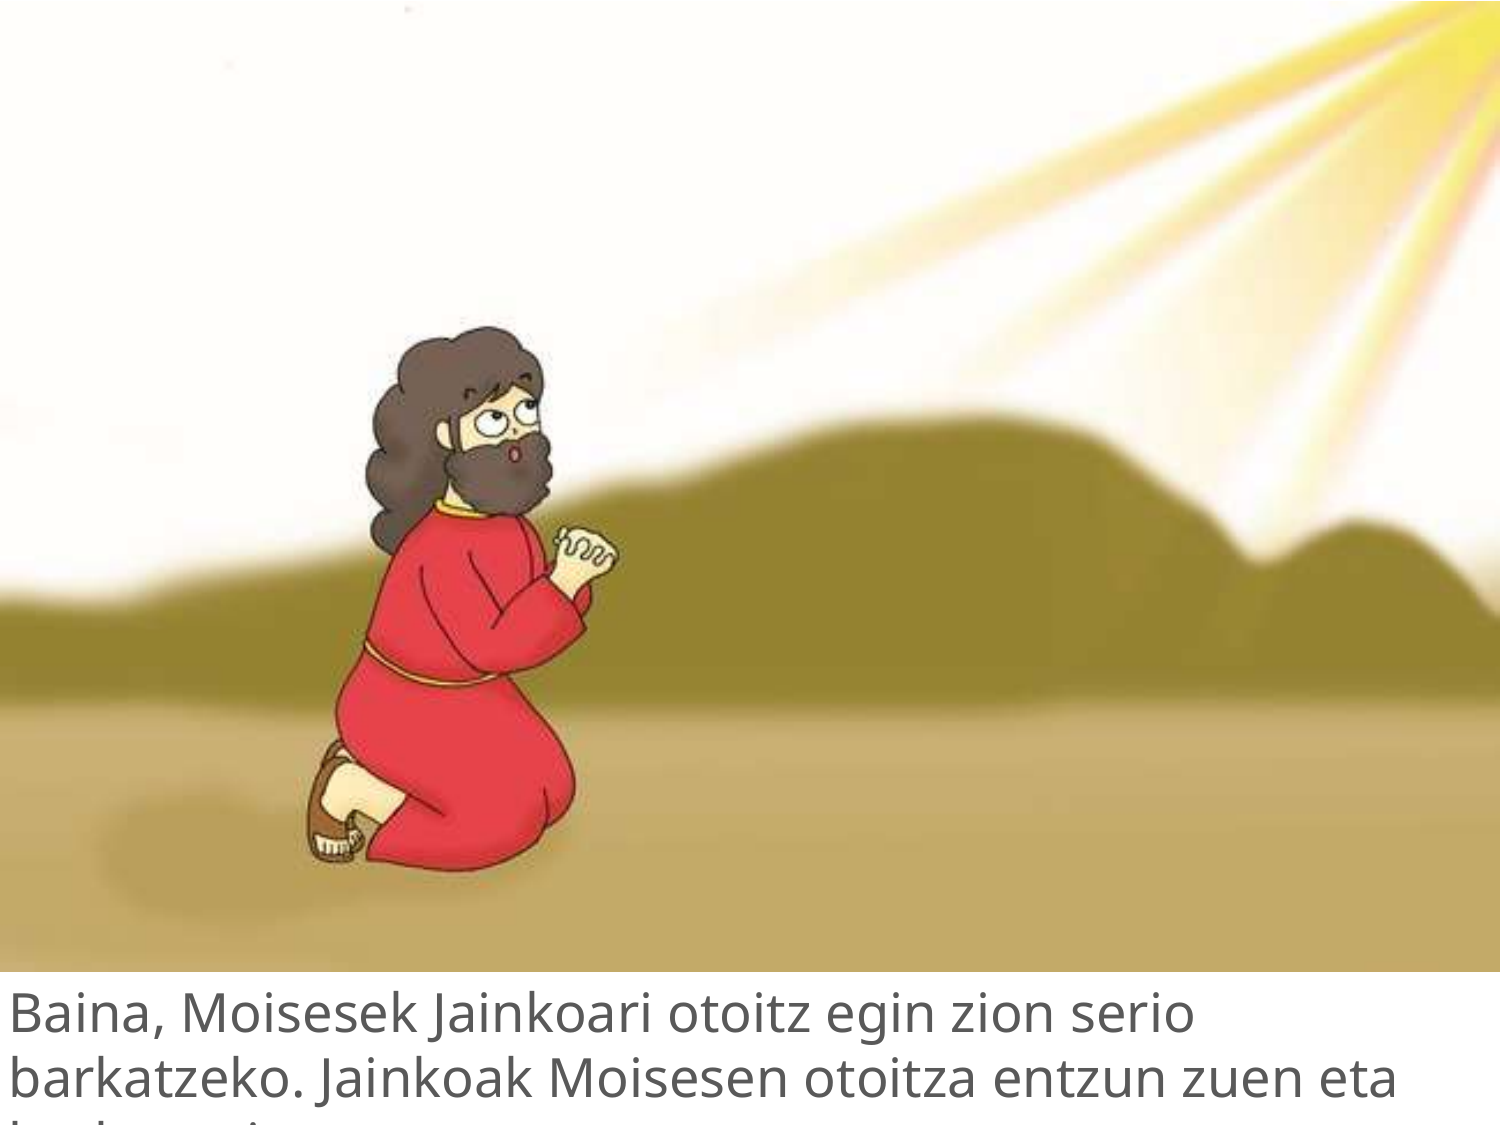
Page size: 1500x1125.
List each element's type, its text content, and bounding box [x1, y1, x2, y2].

picture [0, 0, 1500, 972]
text_box Baina, Moisesek Jainkoari otoitz egin zion serio barkatzeko. Jainkoak Moisesen otoitza entzun zuen eta barkatu zien. [0, 979, 1500, 1125]
